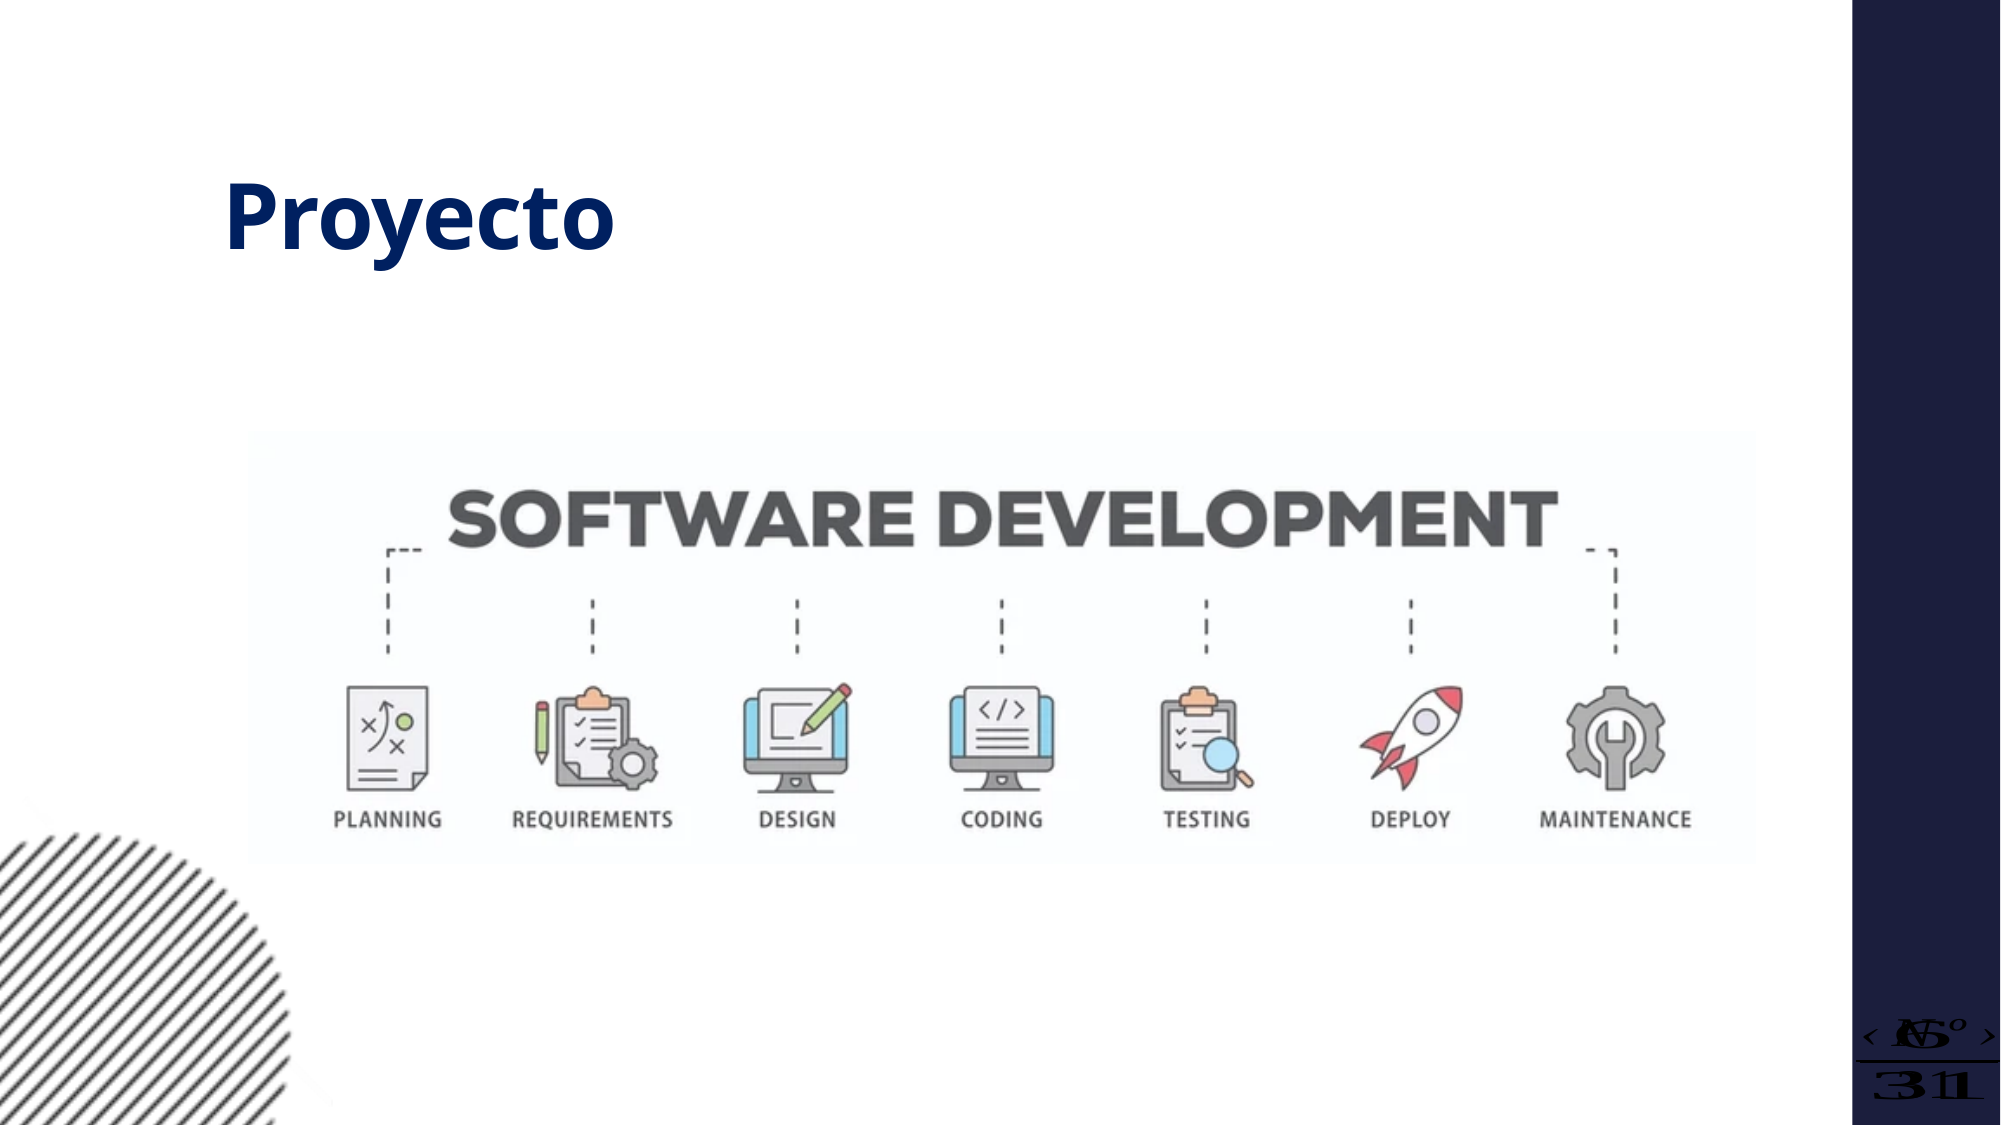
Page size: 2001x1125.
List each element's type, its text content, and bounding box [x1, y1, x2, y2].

title Proyecto [206, 60, 1797, 278]
picture [0, 431, 1757, 1125]
